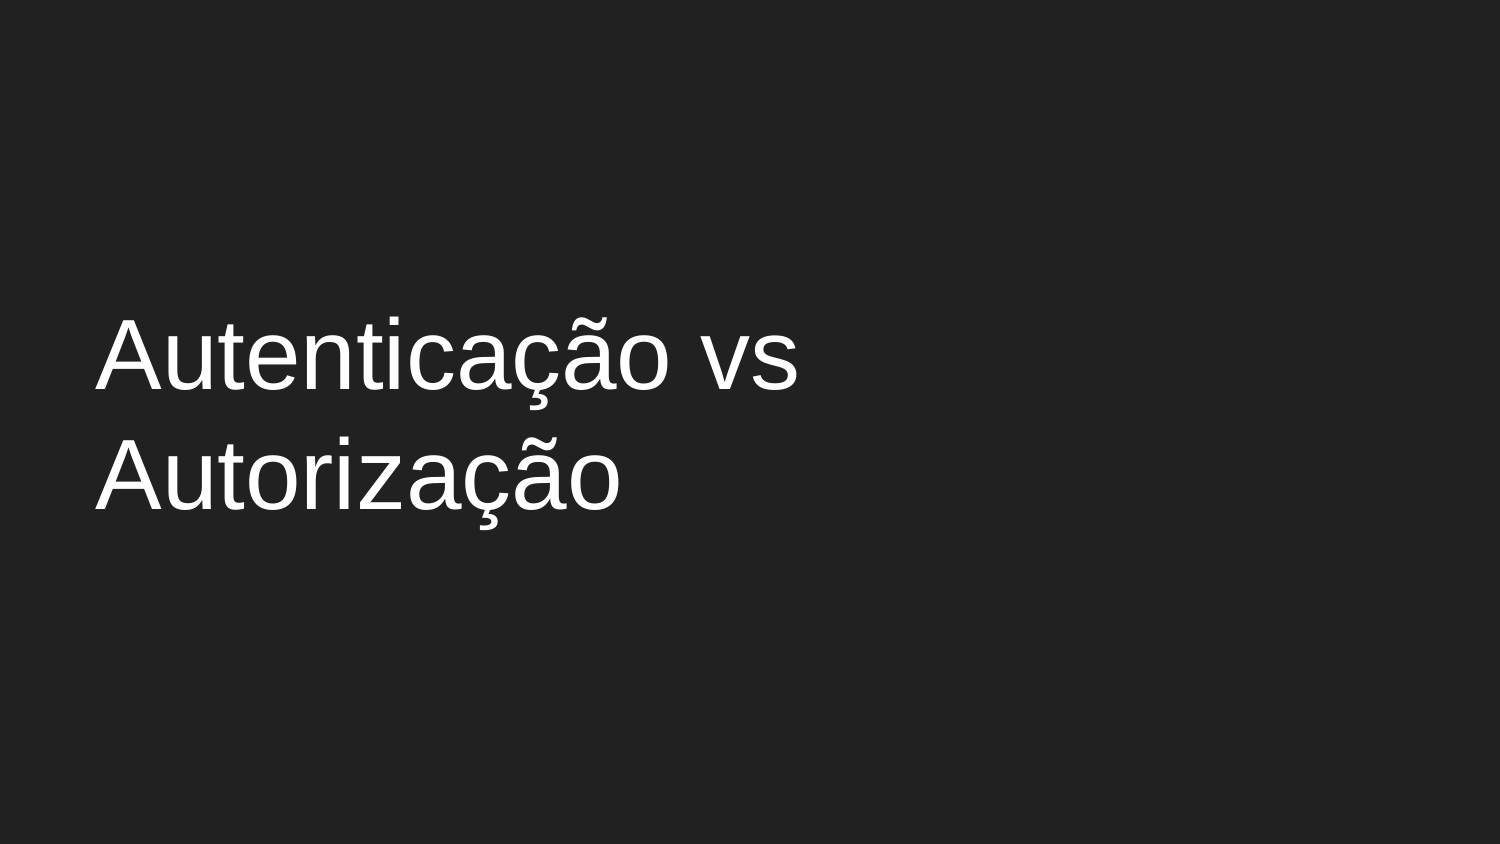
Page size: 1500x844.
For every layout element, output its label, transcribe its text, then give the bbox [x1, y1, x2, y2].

title Autenticação vs Autorização [80, 73, 1125, 745]
